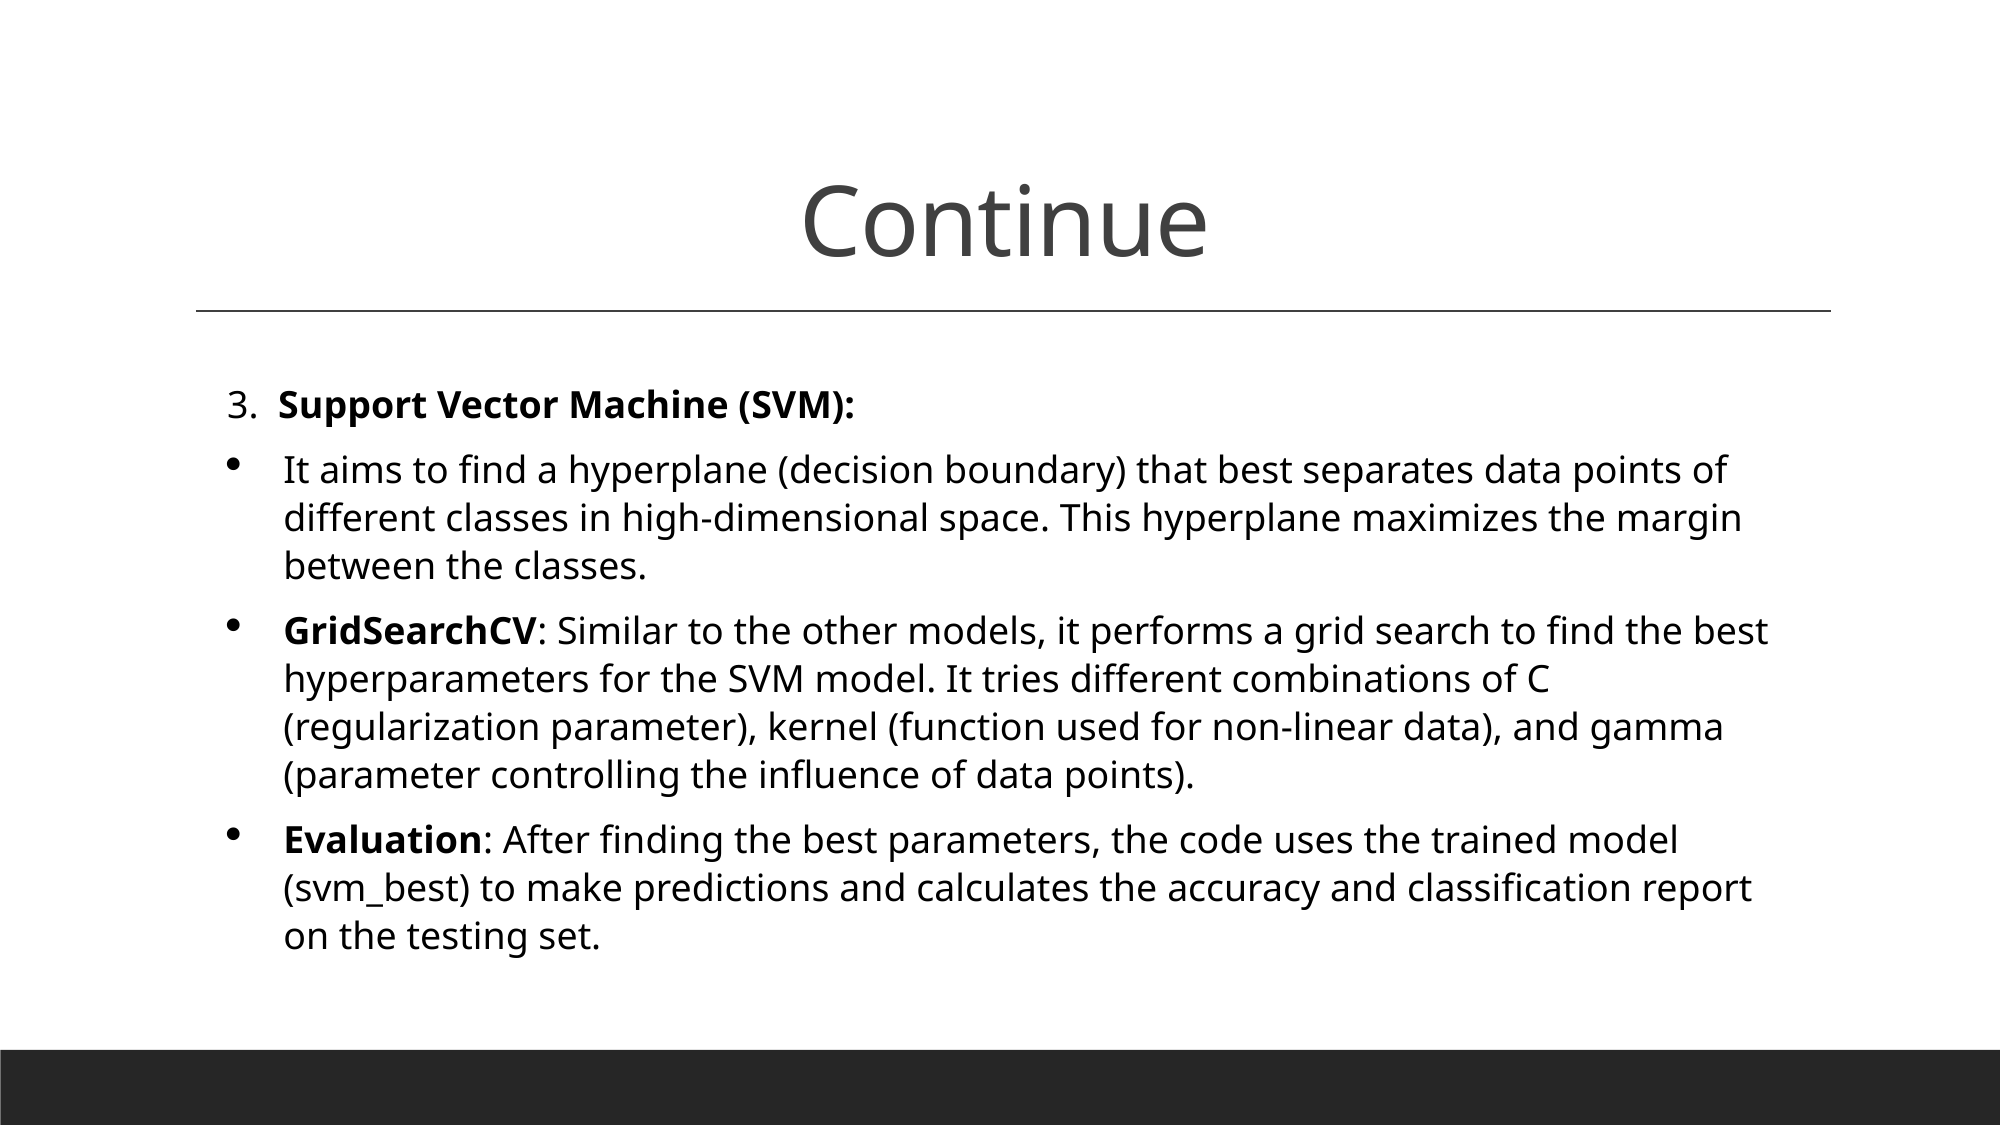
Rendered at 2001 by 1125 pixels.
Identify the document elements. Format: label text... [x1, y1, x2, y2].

title Continue [180, 47, 1830, 285]
text_box 3. Support Vector Machine (SVM): It aims to find a hyperplane (decision boundary) that best separates data points of different classes in high-dimensional space. This hyperplane maximizes the margin between the classes. GridSearchCV: Similar to the other models, it performs a grid search to find the best hyperparameters for the SVM model. It tries different combinations of C (regularization parameter), kernel (function used for non-linear data), and gamma (parameter controlling the influence of data points). Evaluation: After finding the best parameters, the code uses the trained model (svm_best) to make predictions and calculates the accuracy and classification report on the testing set. [212, 370, 1798, 1030]
